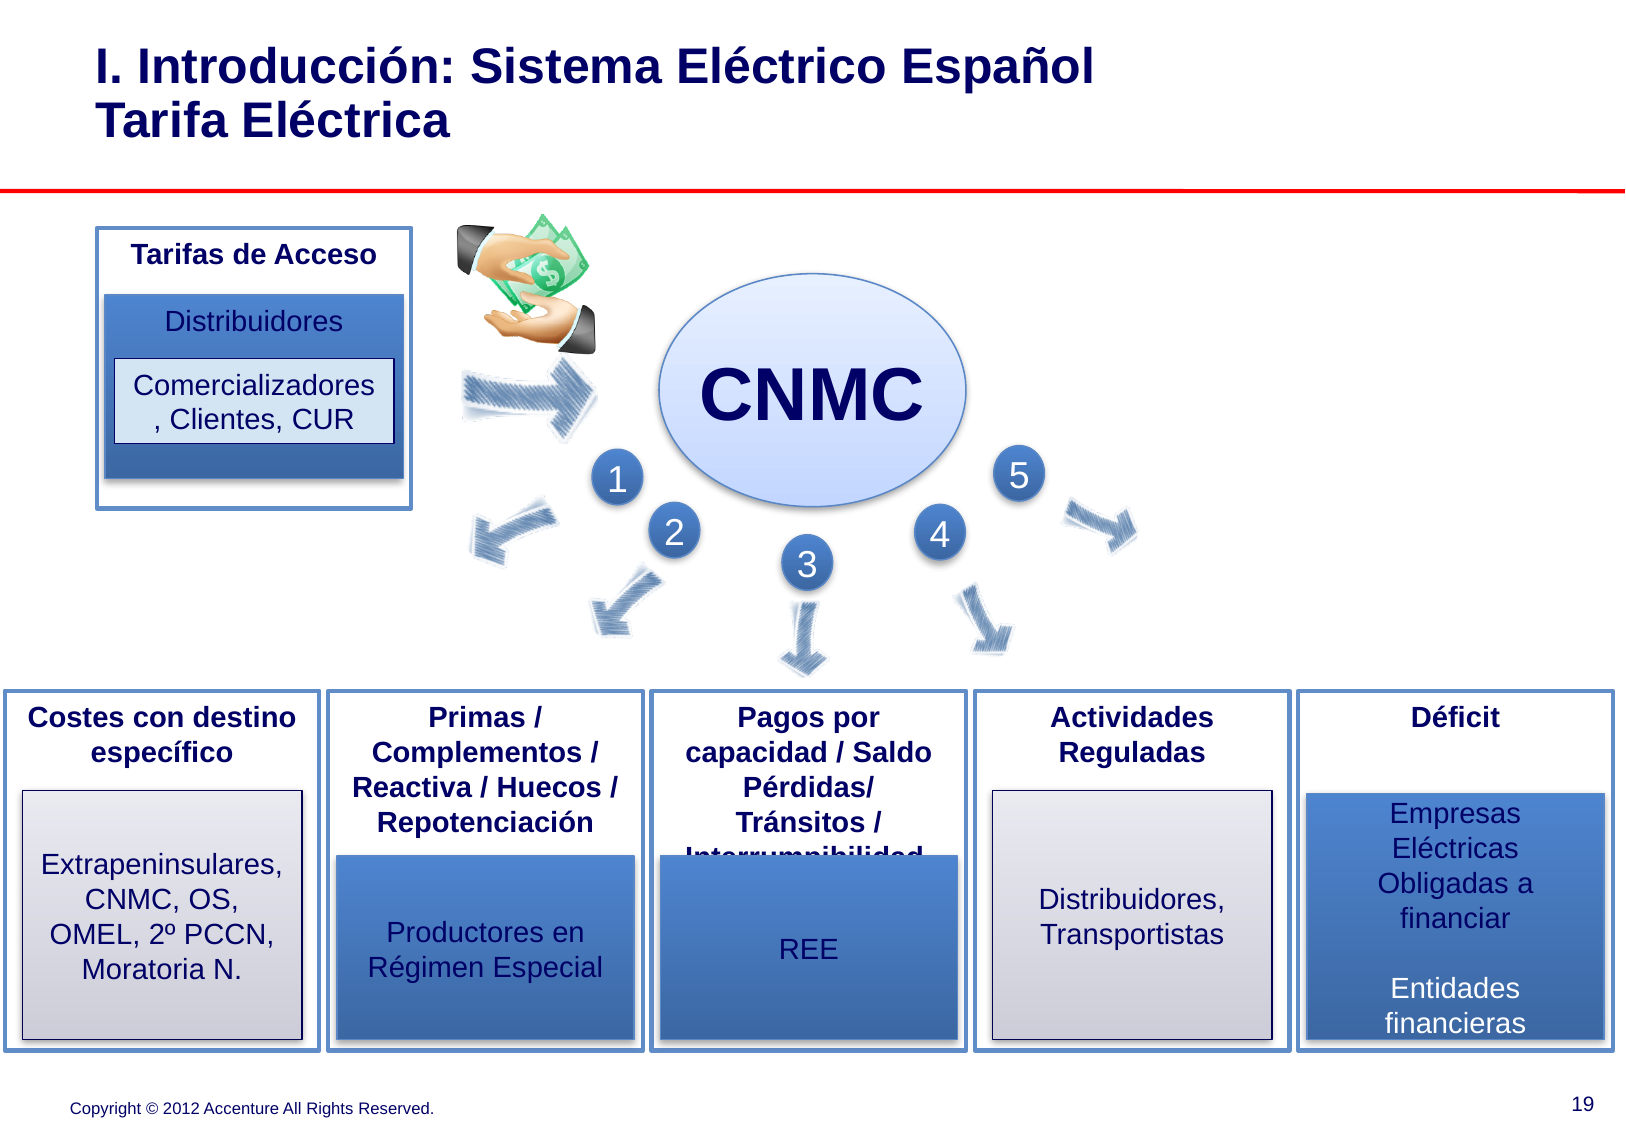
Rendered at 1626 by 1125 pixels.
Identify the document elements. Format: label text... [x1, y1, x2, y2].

text_box I. Introducción: Sistema Eléctrico Español Tarifa Eléctrica [36, 40, 1625, 207]
text_box REE [660, 855, 958, 1040]
text_box 1 [591, 448, 644, 506]
text_box Costes con destino específico [3, 689, 321, 1053]
text_box Primas / Complementos / Reactiva / Huecos / Repotenciación [326, 689, 645, 1053]
text_box Productores en Régimen Especial [336, 855, 635, 1040]
text_box Déficit [1296, 689, 1615, 1053]
text_box 3 [781, 533, 834, 592]
picture [463, 498, 557, 562]
text_box Tarifas de Acceso [95, 226, 413, 511]
text_box 5 [993, 444, 1046, 502]
picture [454, 214, 599, 445]
picture [1061, 497, 1140, 550]
picture [764, 613, 843, 665]
text_box CNMC [658, 272, 967, 508]
text_box Comercializadores, Clientes, CUR [114, 358, 394, 444]
text_box Distribuidores [104, 294, 404, 479]
text_box 2 [648, 501, 701, 559]
picture [582, 573, 668, 631]
text_box Actividades Reguladas [973, 689, 1292, 1053]
text_box 4 [913, 503, 967, 561]
picture [943, 595, 1021, 648]
text_box Extrapeninsulares, CNMC, OS, OMEL, 2º PCCN, Moratoria N. [22, 790, 303, 1040]
text_box Empresas Eléctricas Obligadas a financiar Entidades financieras [1306, 793, 1605, 1040]
text_box Distribuidores, Transportistas [992, 790, 1273, 1040]
text_box Pagos por capacidad / Saldo Pérdidas/ Tránsitos / Interrumpibilidad [649, 689, 968, 1053]
